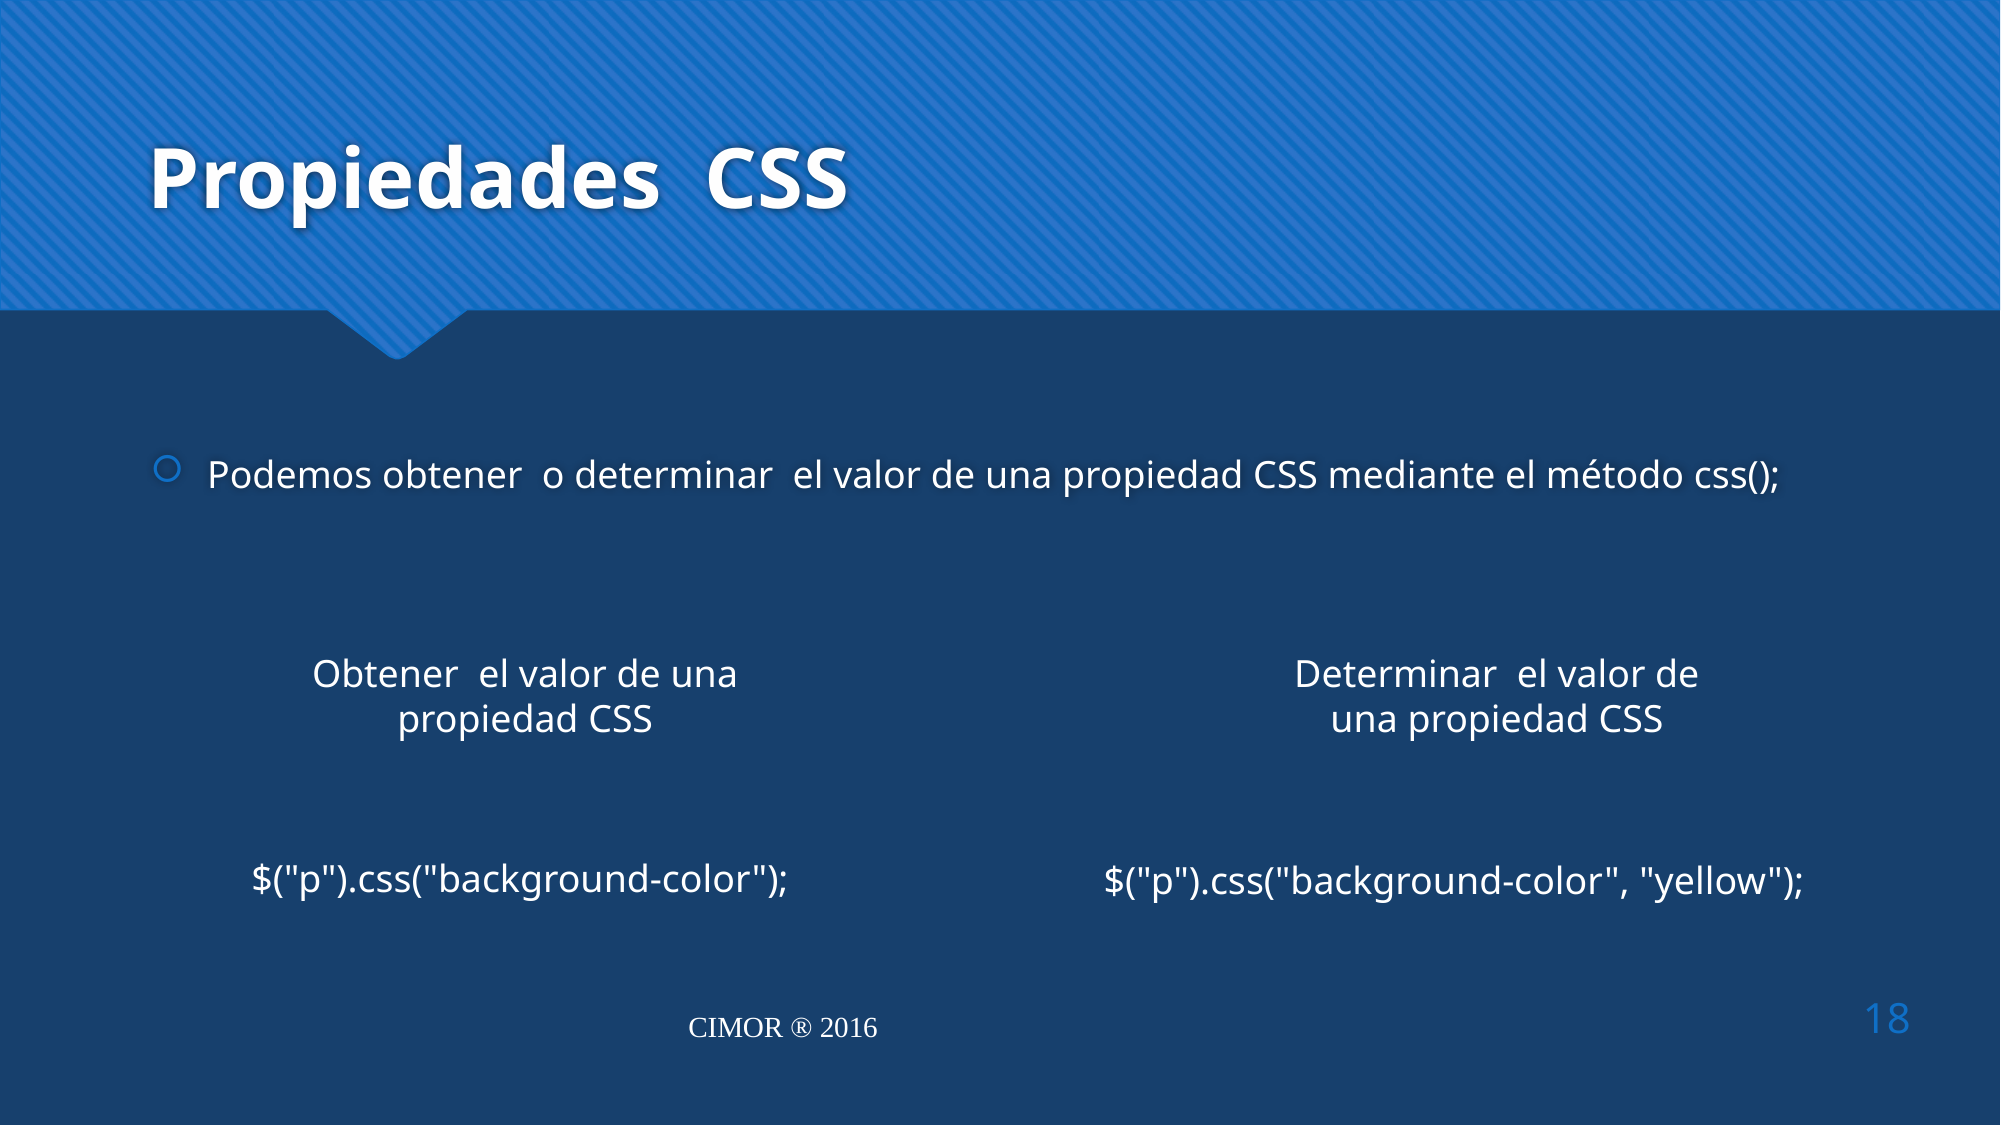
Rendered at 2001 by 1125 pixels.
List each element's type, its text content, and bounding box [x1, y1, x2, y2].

list Podemos obtener o determinar el valor de una propiedad CSS mediante el método css(); [135, 507, 1868, 830]
footer CIMOR ® 2016 [74, 991, 1493, 1051]
text_box $("p").css("background-color"); [236, 847, 814, 908]
text_box Determinar el valor de una propiedad CSS [1242, 642, 1752, 748]
text_box Obtener el valor de una propiedad CSS [270, 642, 781, 748]
title Propiedades CSS [132, 73, 1868, 233]
text_box $("p").css("background-color", "yellow"); [1089, 849, 1905, 910]
slide_number 18 [1751, 970, 1926, 1051]
